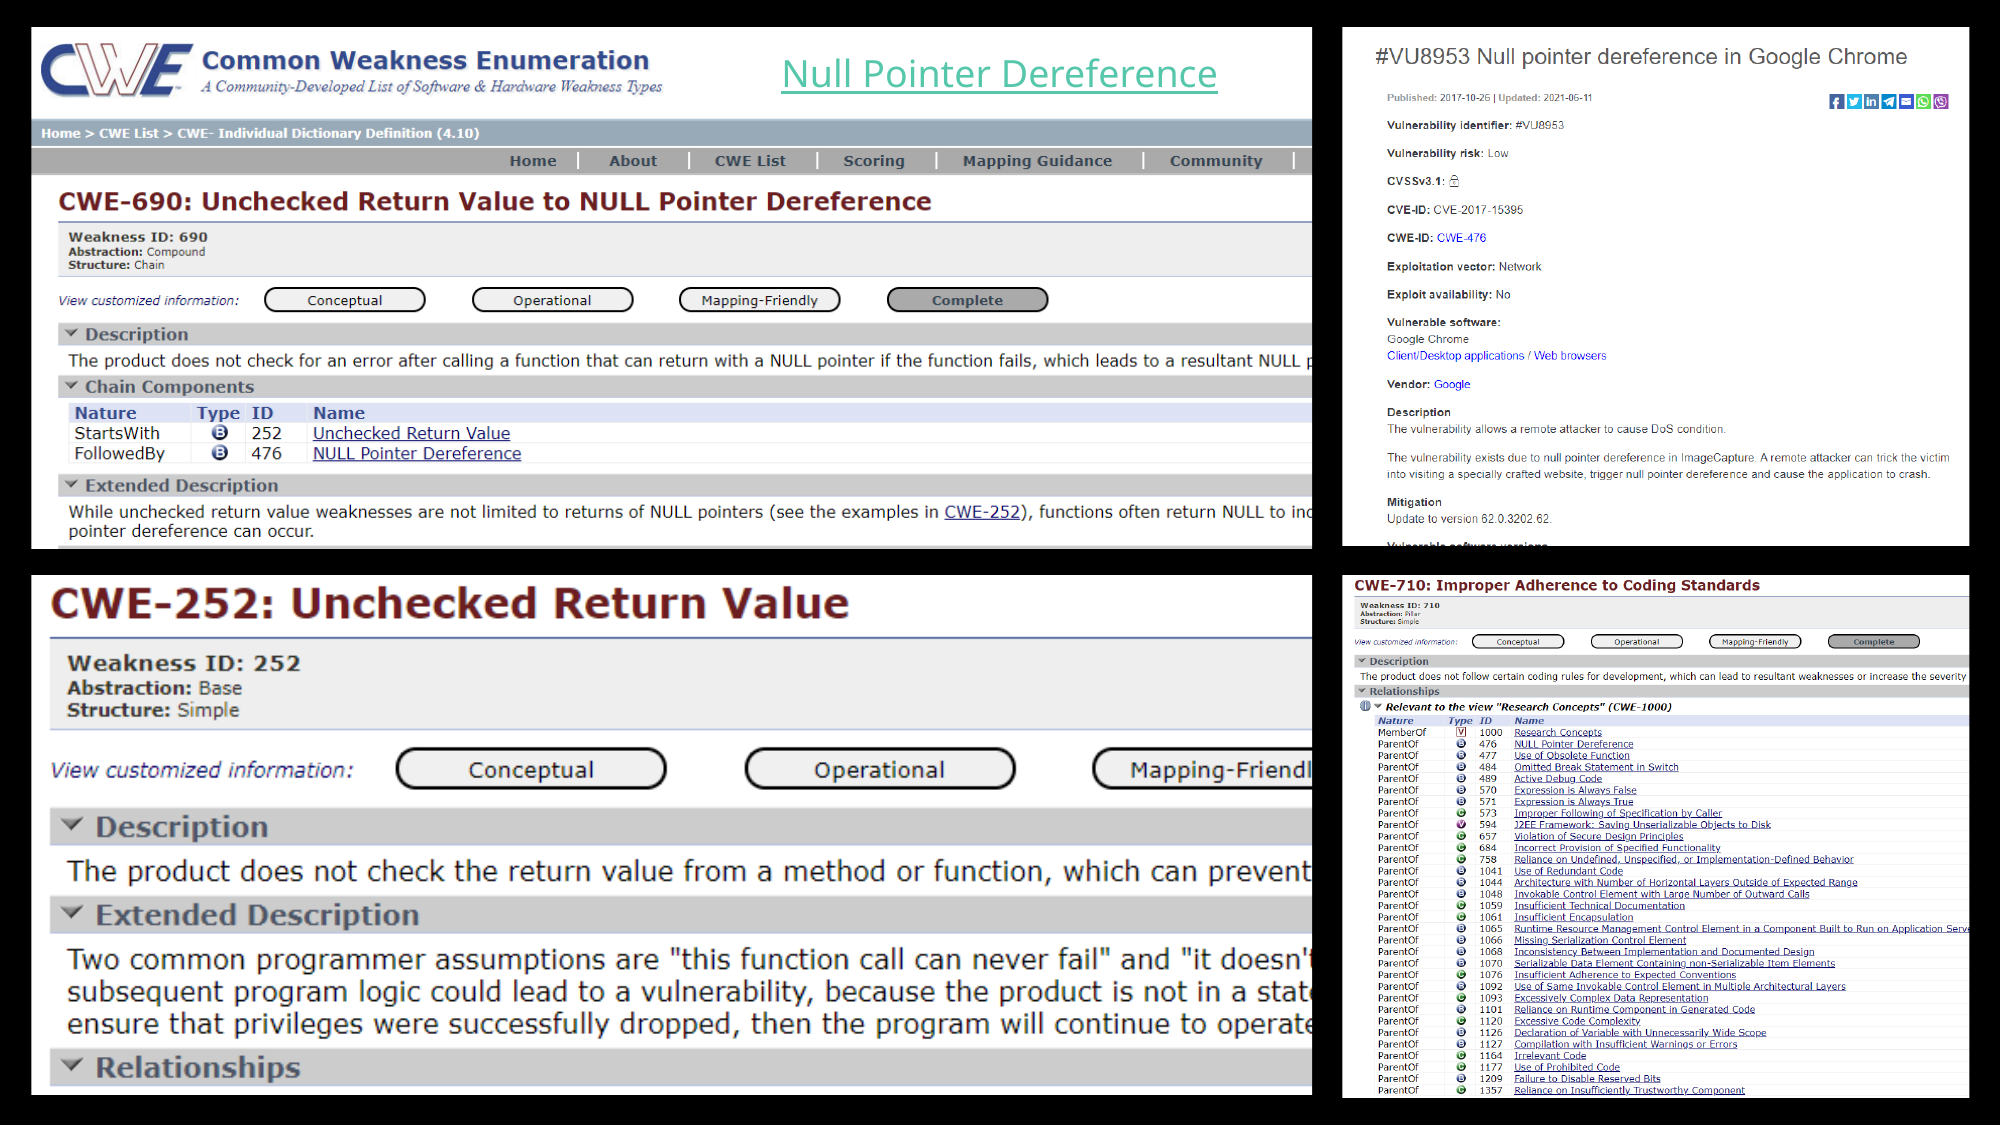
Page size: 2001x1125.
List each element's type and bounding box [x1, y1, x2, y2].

picture [1342, 27, 1970, 546]
picture [31, 27, 1313, 549]
text_box [0, 0, 2000, 1125]
picture [1342, 575, 1970, 1098]
picture [31, 575, 1313, 1098]
